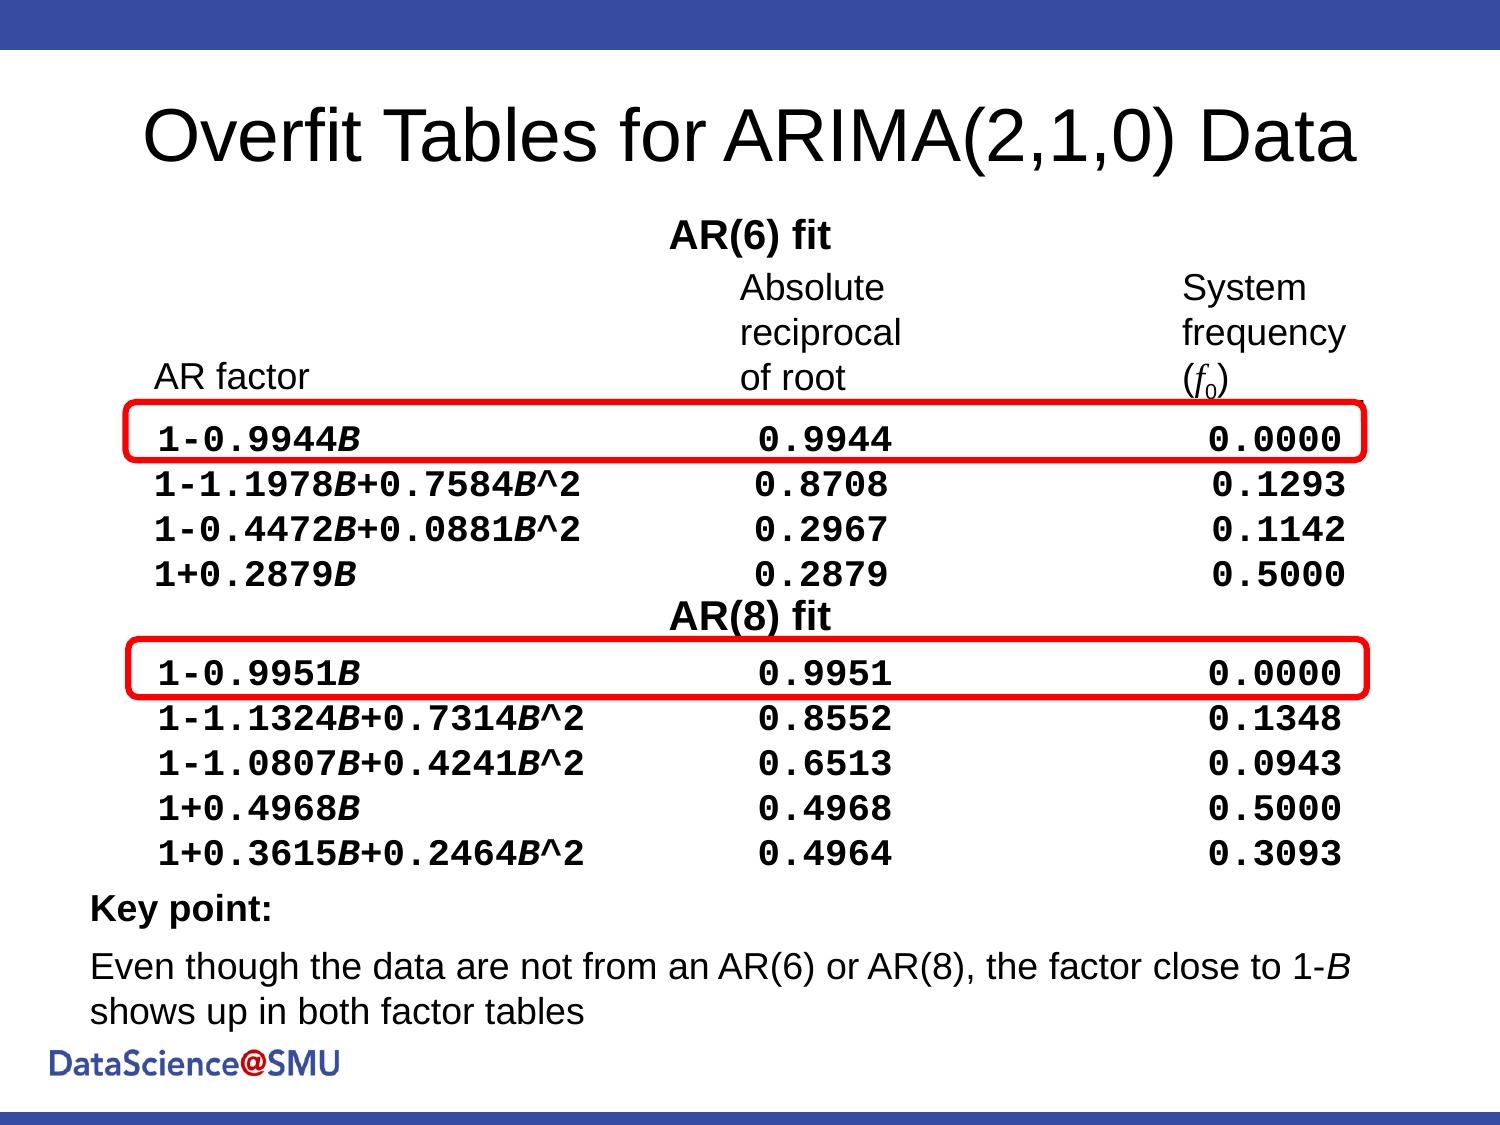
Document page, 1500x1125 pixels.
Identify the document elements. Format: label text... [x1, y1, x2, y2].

text_box [123, 400, 1367, 463]
text_box AR(6) fit [315, 200, 1185, 275]
text_box Absolute reciprocal of root [725, 275, 1000, 400]
text_box Key point: Even though the data are not from an AR(6) or AR(8), the factor close to 1-B shows up in both factor tables [74, 876, 1425, 1032]
picture [50, 1049, 339, 1076]
text_box 1-0.9944B 0.9944 0.0000 1-1.1978B+0.7584B^2 0.8708 0.1293 1-0.4472B+0.0881B^2 0.2967 0.1142 1+0.2879B 0.2879 0.5000 [74, 406, 1425, 637]
title Overfit Tables for ARIMA(2,1,0) Data [75, 75, 1425, 188]
text_box [126, 636, 1369, 700]
text_box AR factor [139, 344, 451, 400]
text_box AR(8) fit [315, 581, 1185, 636]
text_box 1-0.9951B 0.9951 0.0000 1-1.1324B+0.7314B^2 0.8552 0.1348 1-1.0807B+0.4241B^2 0.6513 0.0943 1+0.4968B 0.4968 0.5000 1+0.3615B+0.2464B^2 0.4964 0.3093 [74, 640, 1425, 876]
text_box System frequency (f0) [1167, 255, 1375, 400]
